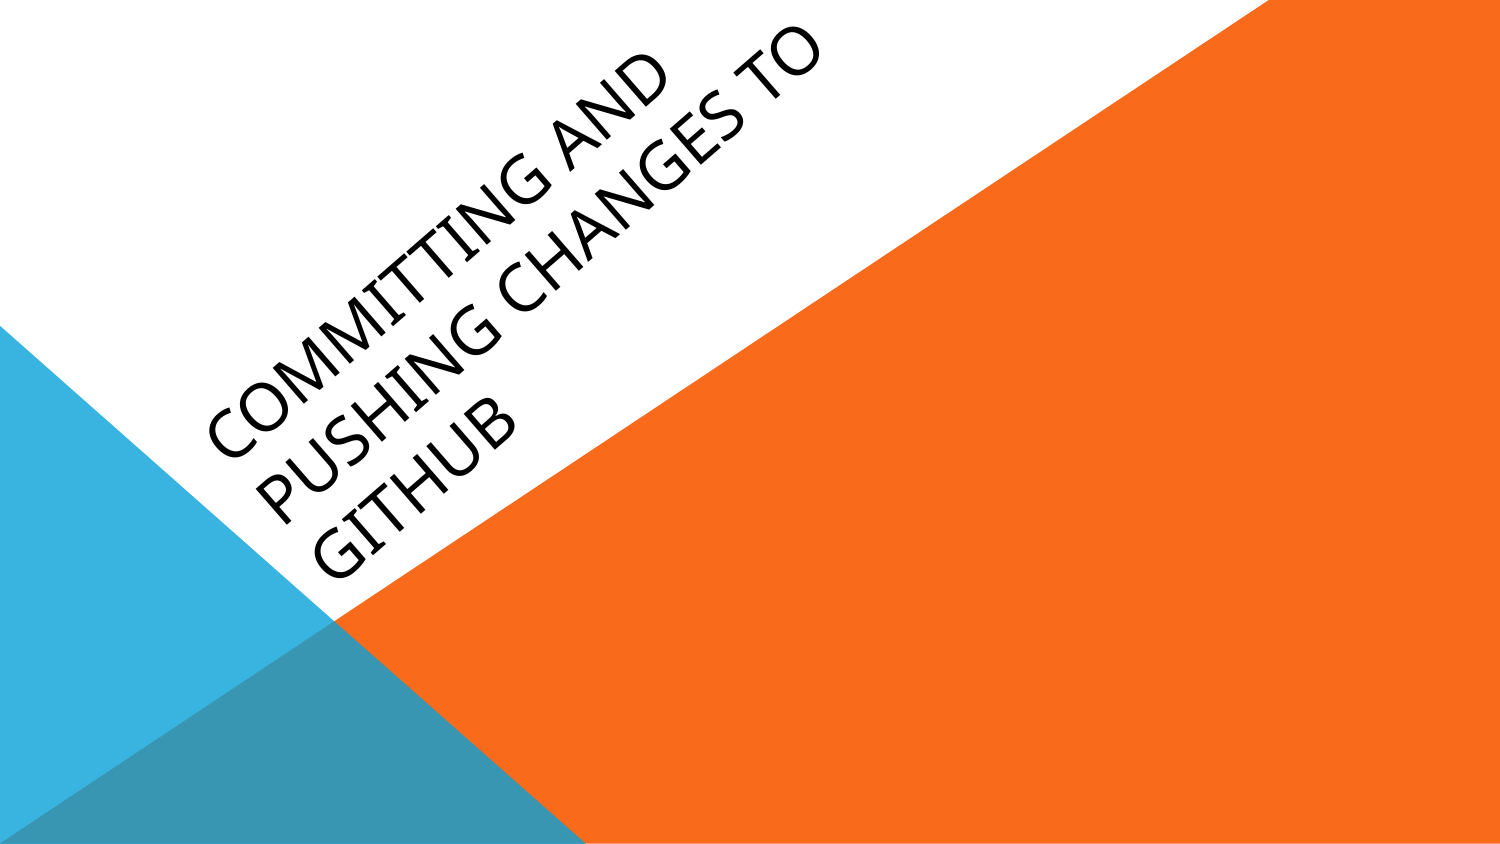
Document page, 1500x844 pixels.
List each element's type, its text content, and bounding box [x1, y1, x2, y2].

title COMMITTING AND PUSHING CHANGES TO GITHUB [235, 0, 1033, 611]
